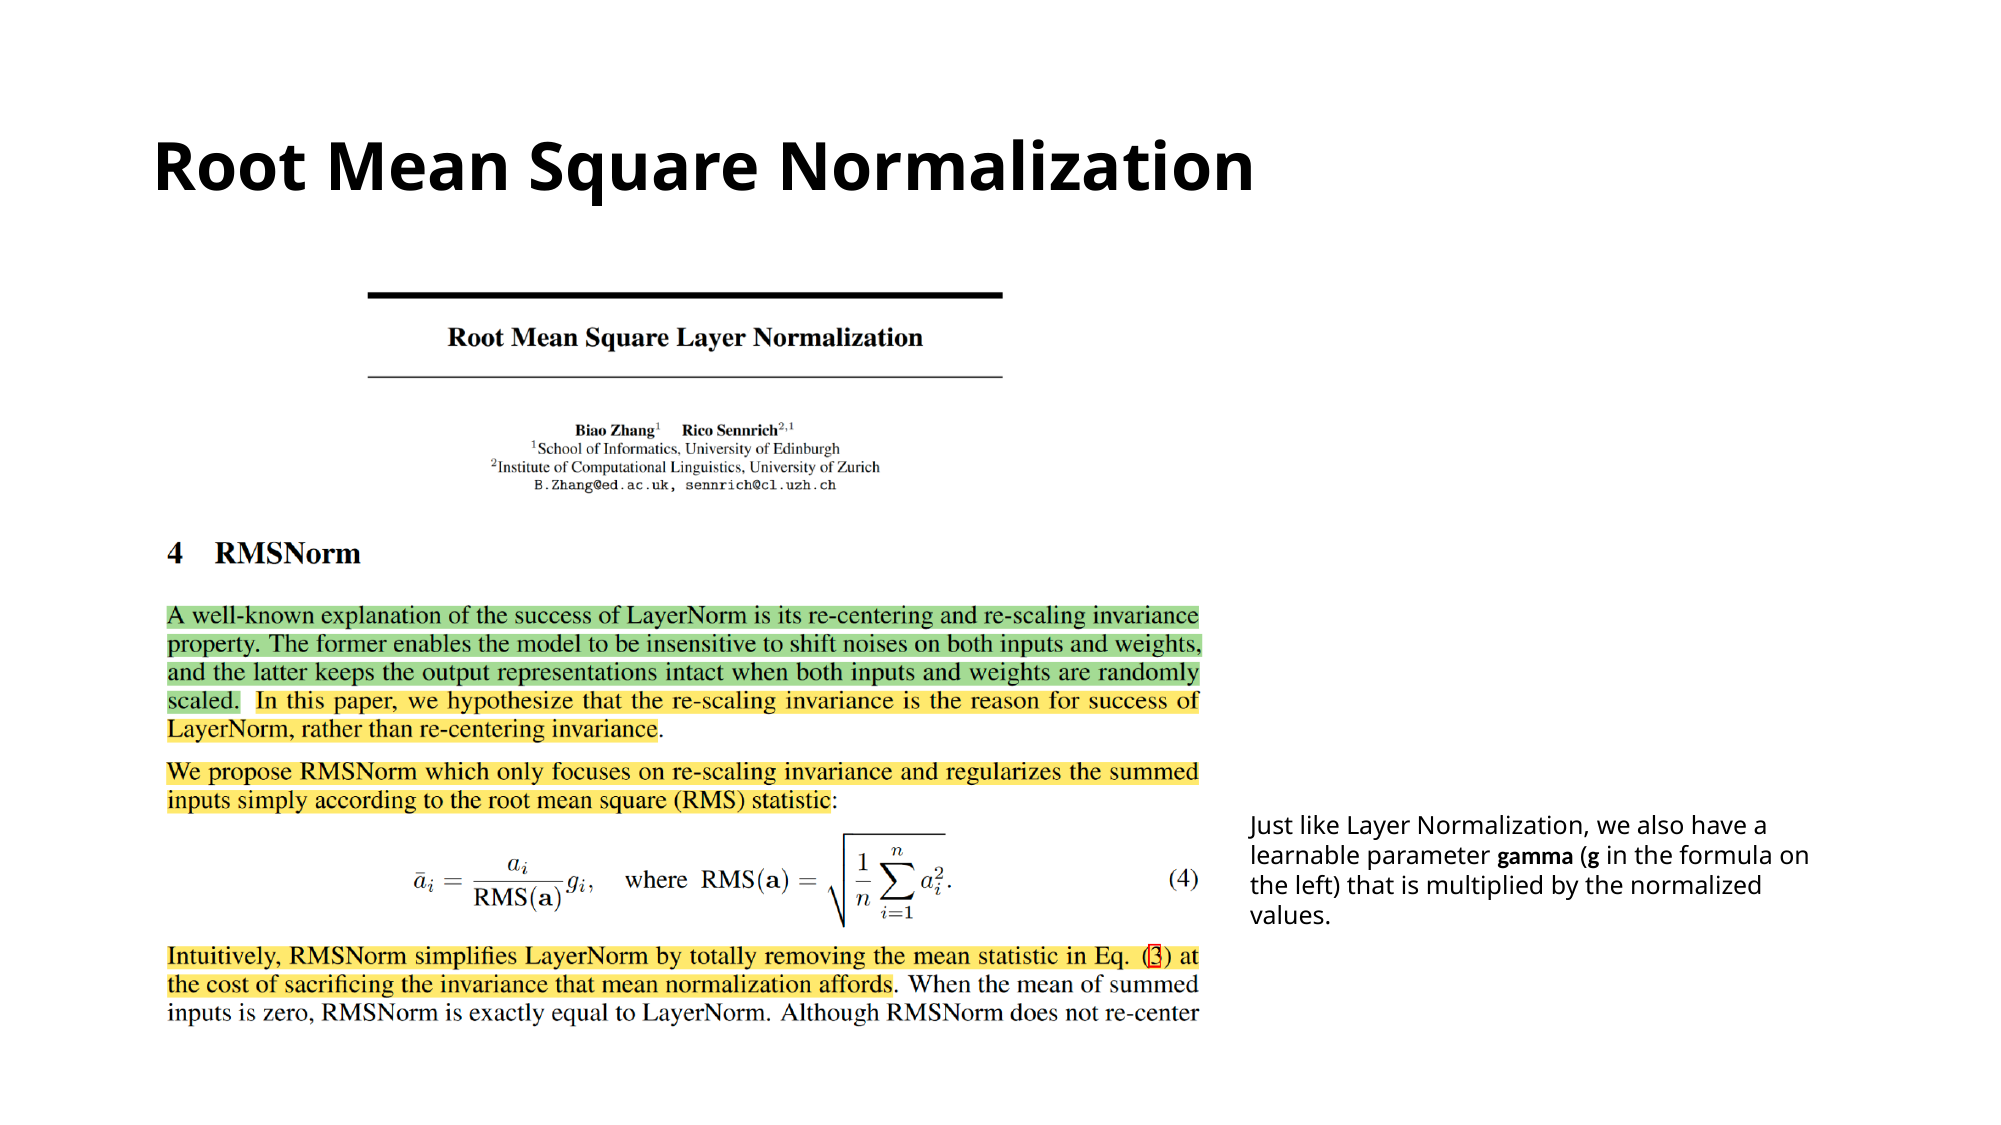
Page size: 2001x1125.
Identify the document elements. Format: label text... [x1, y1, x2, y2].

text_box Just like Layer Normalization, we also have a learnable parameter gamma (g in the formula on the left) that is multiplied by the normalized values. [1236, 802, 1863, 938]
title Root Mean Square Normalization [137, 59, 1863, 278]
picture [137, 277, 1236, 1044]
